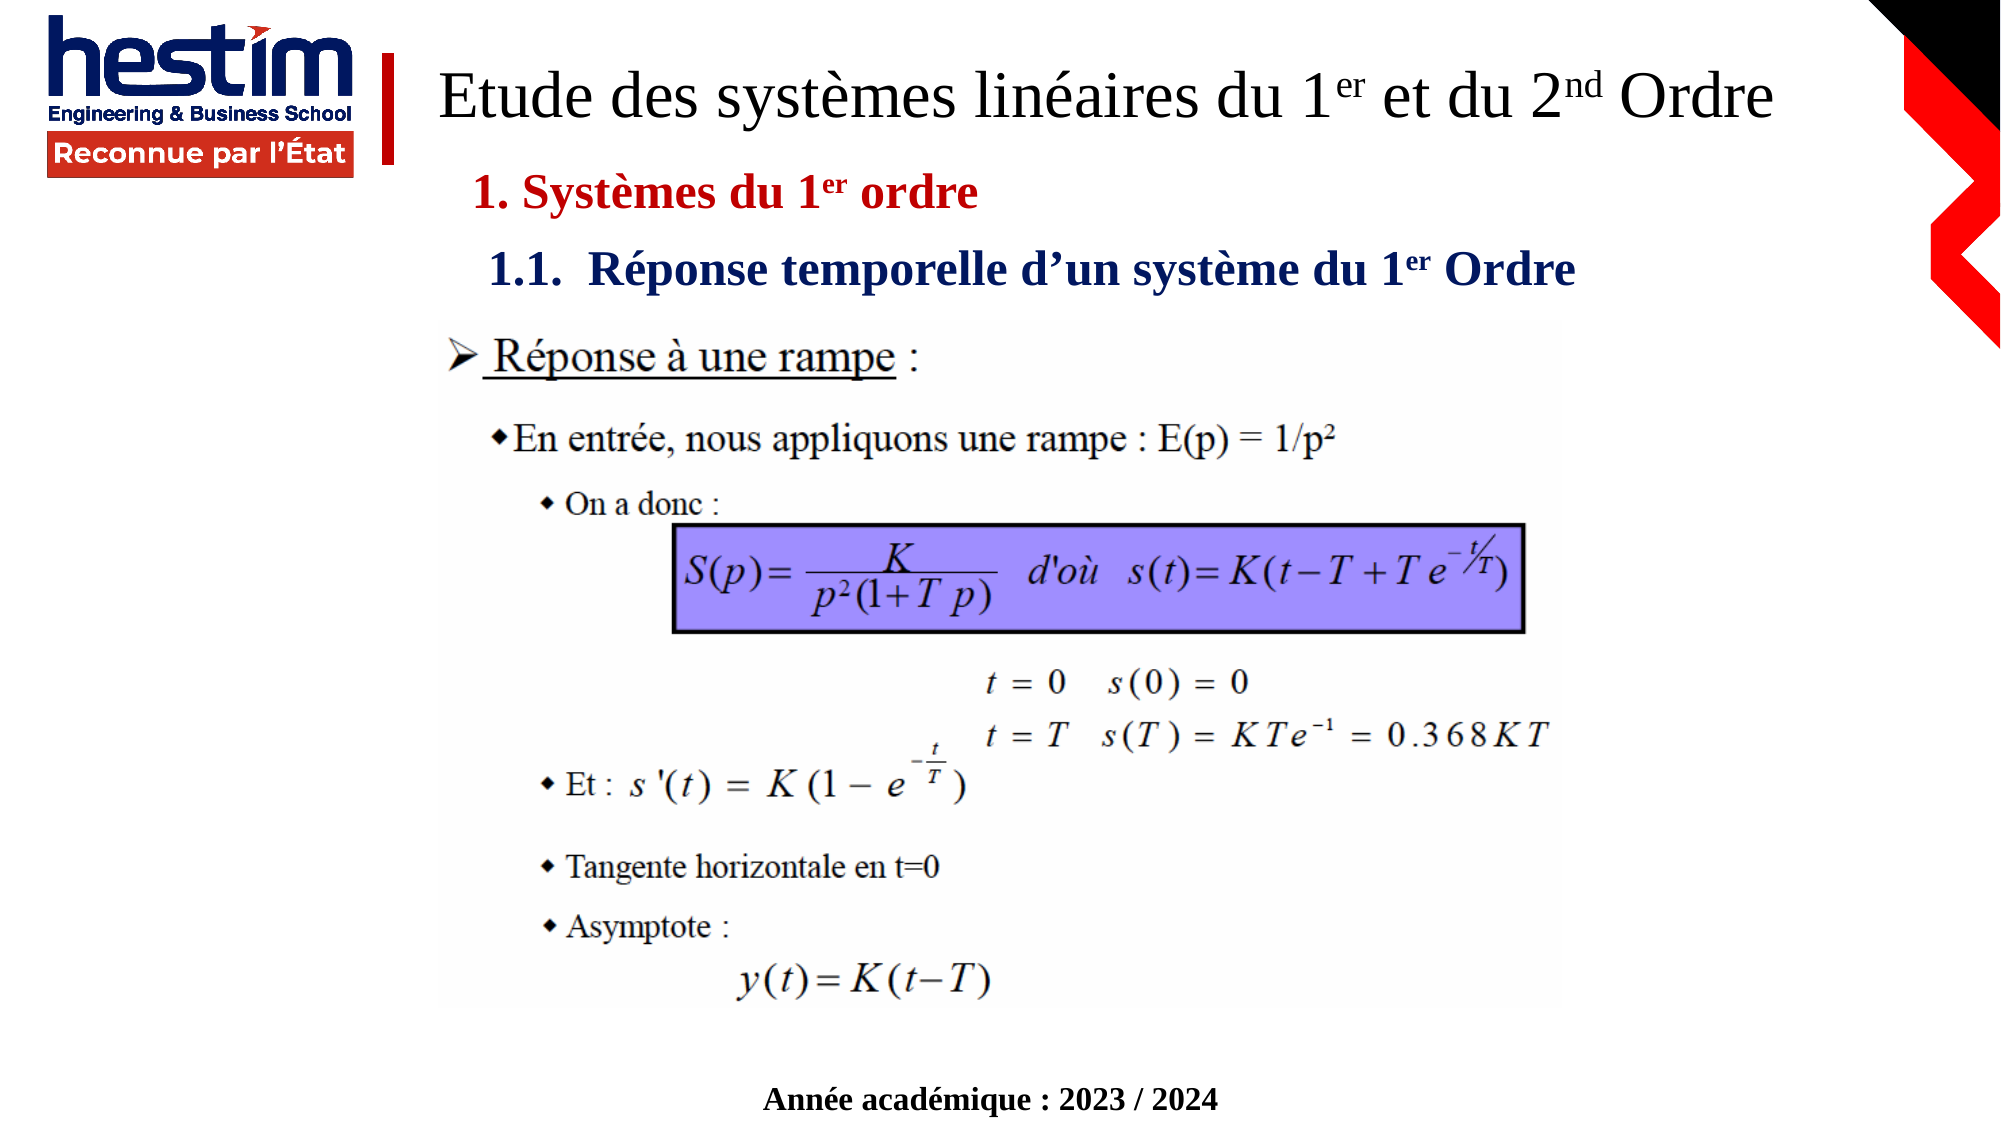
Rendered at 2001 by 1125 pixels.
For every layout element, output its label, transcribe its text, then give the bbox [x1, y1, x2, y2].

text_box 1.1. Réponse temporelle d’un système du 1er Ordre [435, 228, 1604, 303]
text_box Etude des systèmes linéaires du 1er et du 2nd Ordre [456, 52, 1806, 150]
picture [0, 7, 456, 212]
picture [437, 320, 1562, 1008]
text_box 1. Systèmes du 1er ordre [457, 150, 994, 226]
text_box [1866, 0, 2000, 350]
